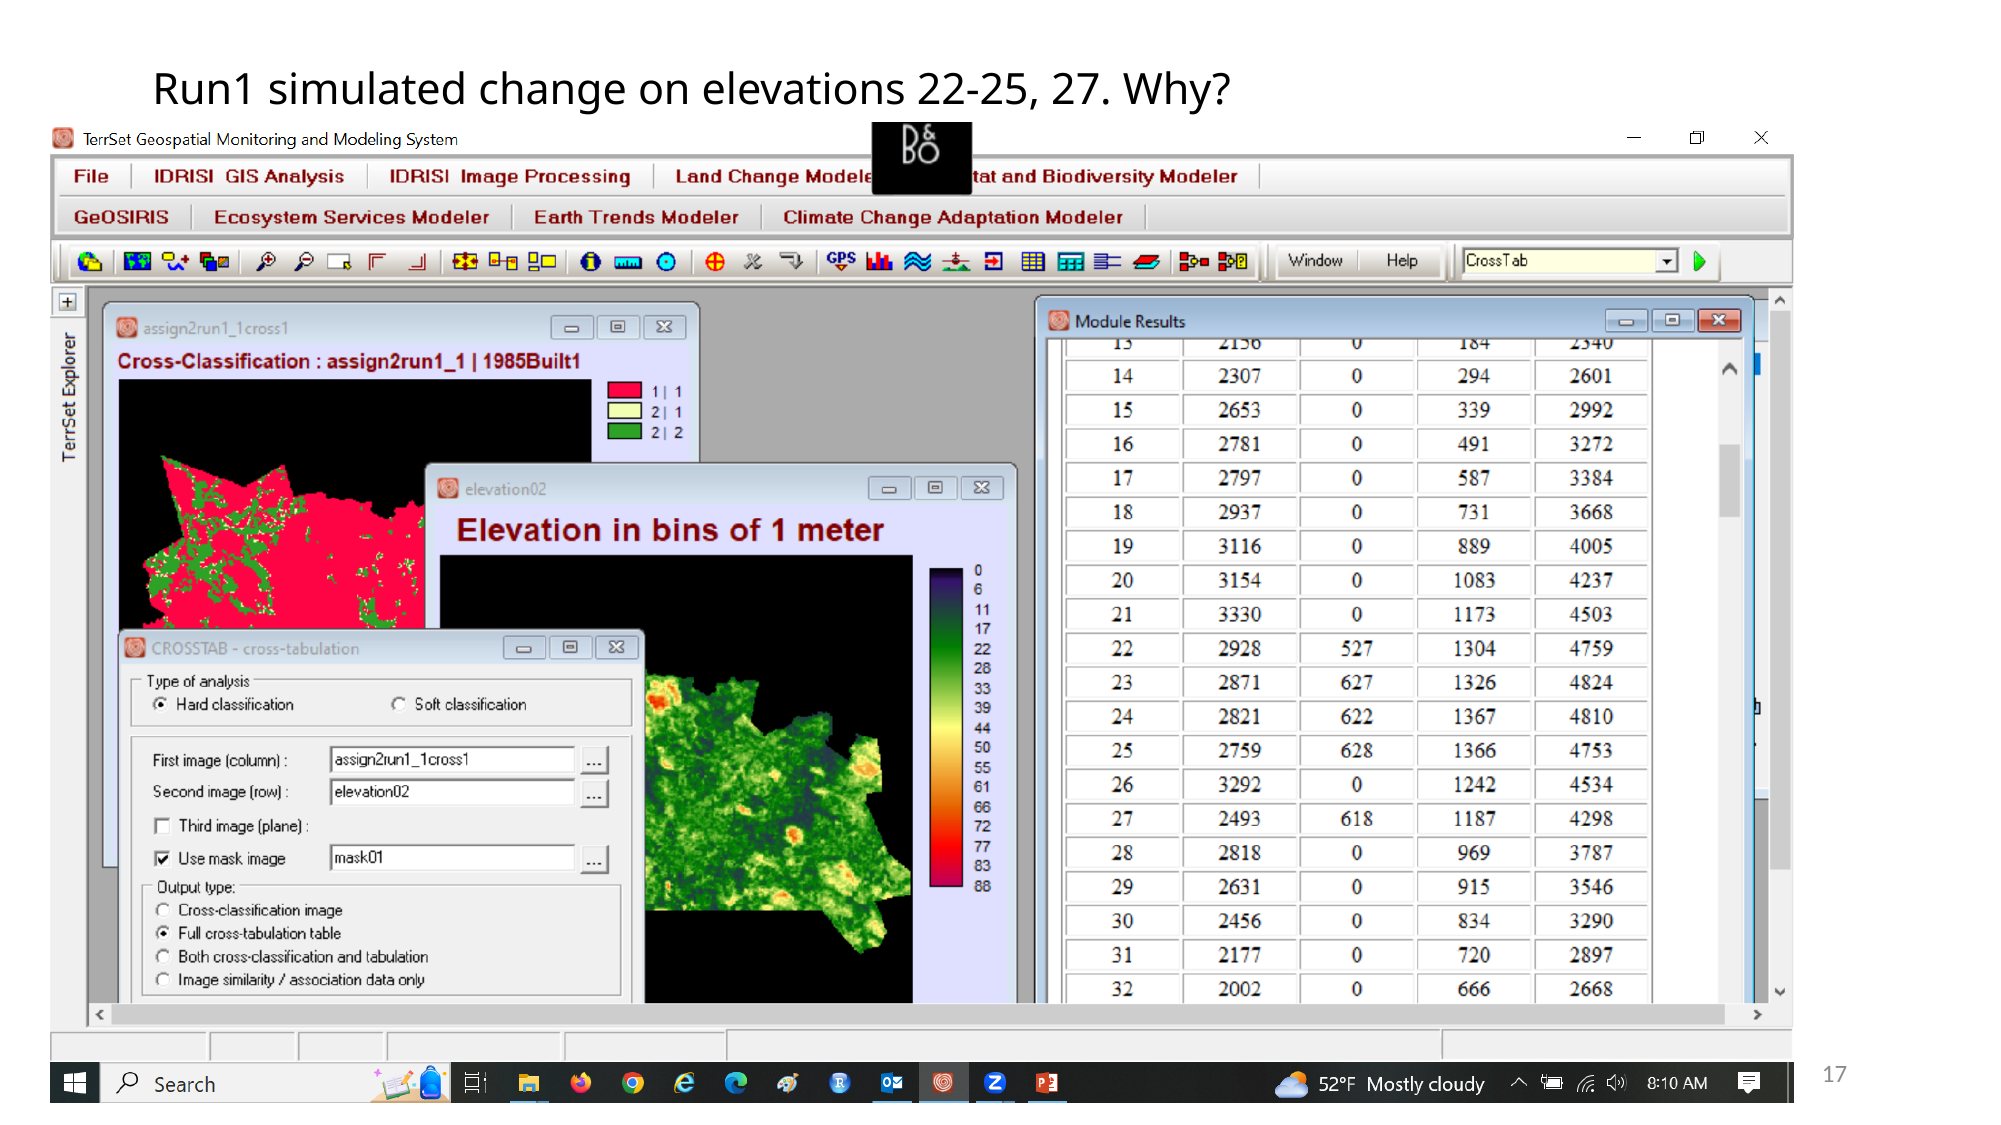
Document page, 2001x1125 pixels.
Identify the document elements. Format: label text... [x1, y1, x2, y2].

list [50, 122, 1794, 1103]
title Run1 simulated change on elevations 22-25, 27. Why? [137, 59, 2000, 123]
slide_number 17 [1794, 1042, 1863, 1103]
